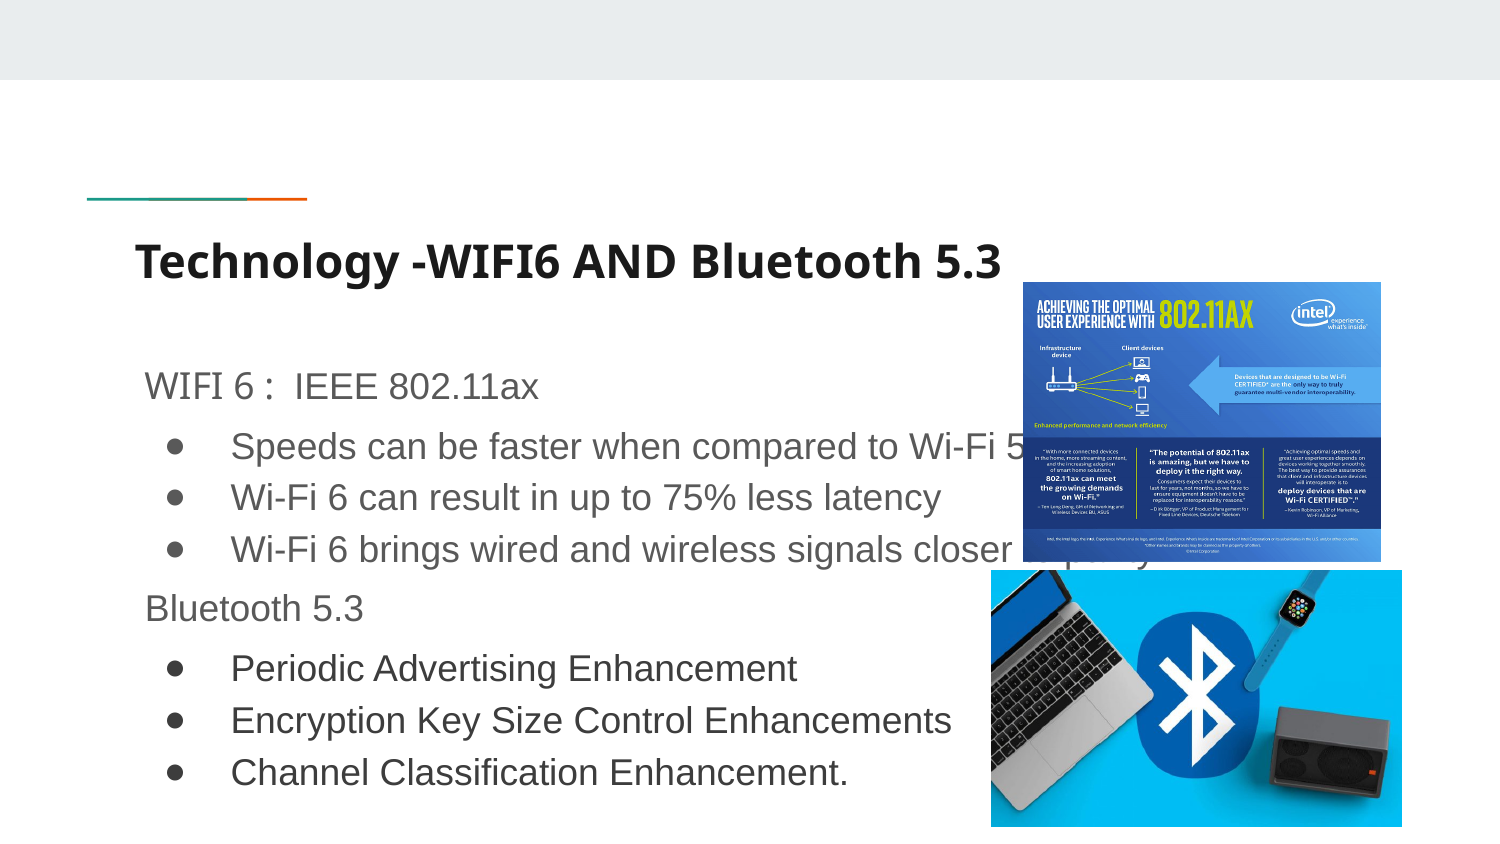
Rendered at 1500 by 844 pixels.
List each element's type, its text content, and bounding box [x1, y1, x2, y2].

picture [991, 570, 1329, 811]
list WIFI 6 : IEEE 802.11ax Speeds can be faster when compared to Wi-Fi 5. Wi-Fi 6 can result in up to 75% less latency Wi-Fi 6 brings wired and wireless signals closer to parity. Bluetooth 5.3 Periodic Advertising Enhancement Encryption Key Size Control Enhancements Channel Classification Enhancement. [119, 341, 1019, 816]
title Technology -WIFI6 AND Bluetooth 5.3 [119, 216, 1500, 305]
picture [1269, 706, 1390, 798]
picture [1023, 282, 1382, 563]
